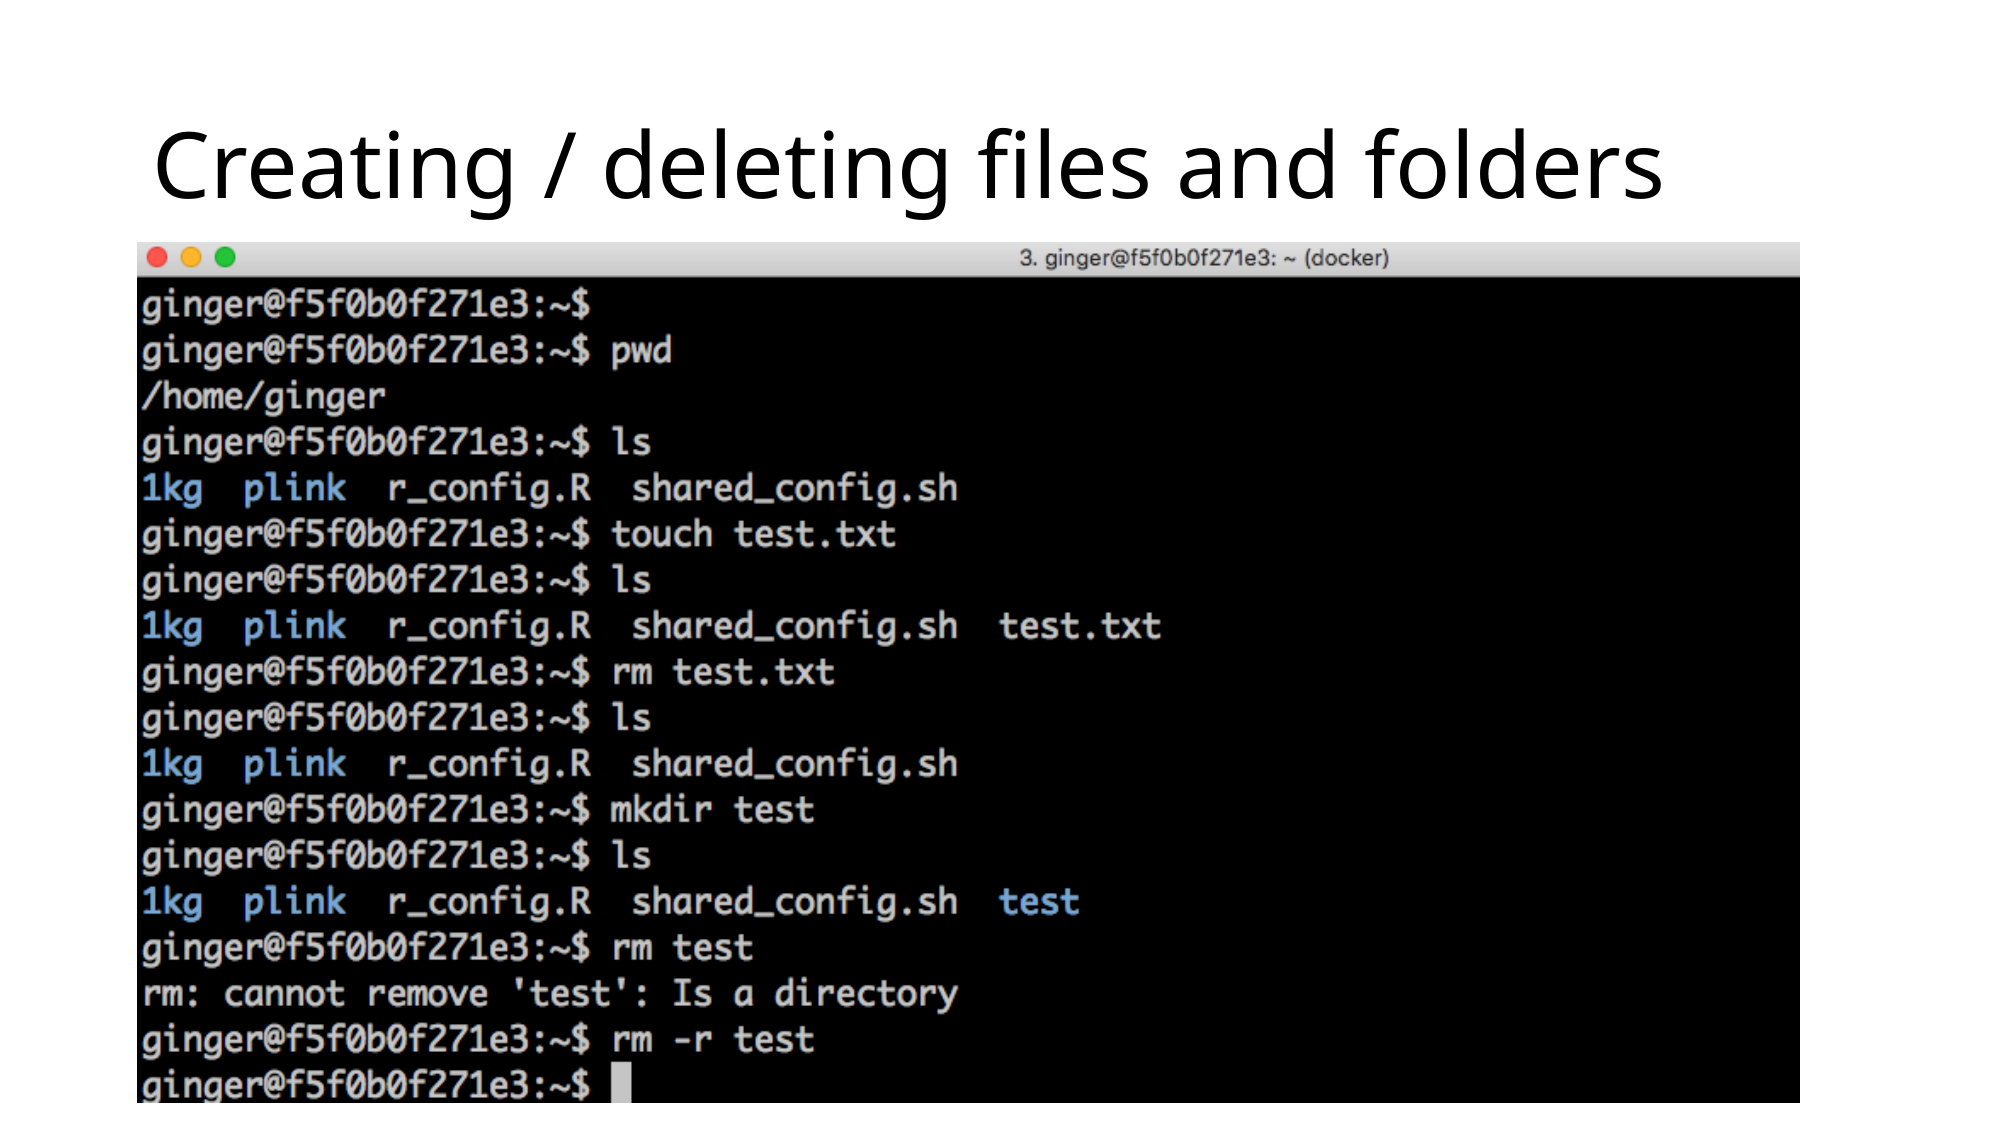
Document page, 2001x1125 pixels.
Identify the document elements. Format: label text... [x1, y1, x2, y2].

title Creating / deleting files and folders [137, 59, 1863, 278]
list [137, 242, 1800, 1103]
